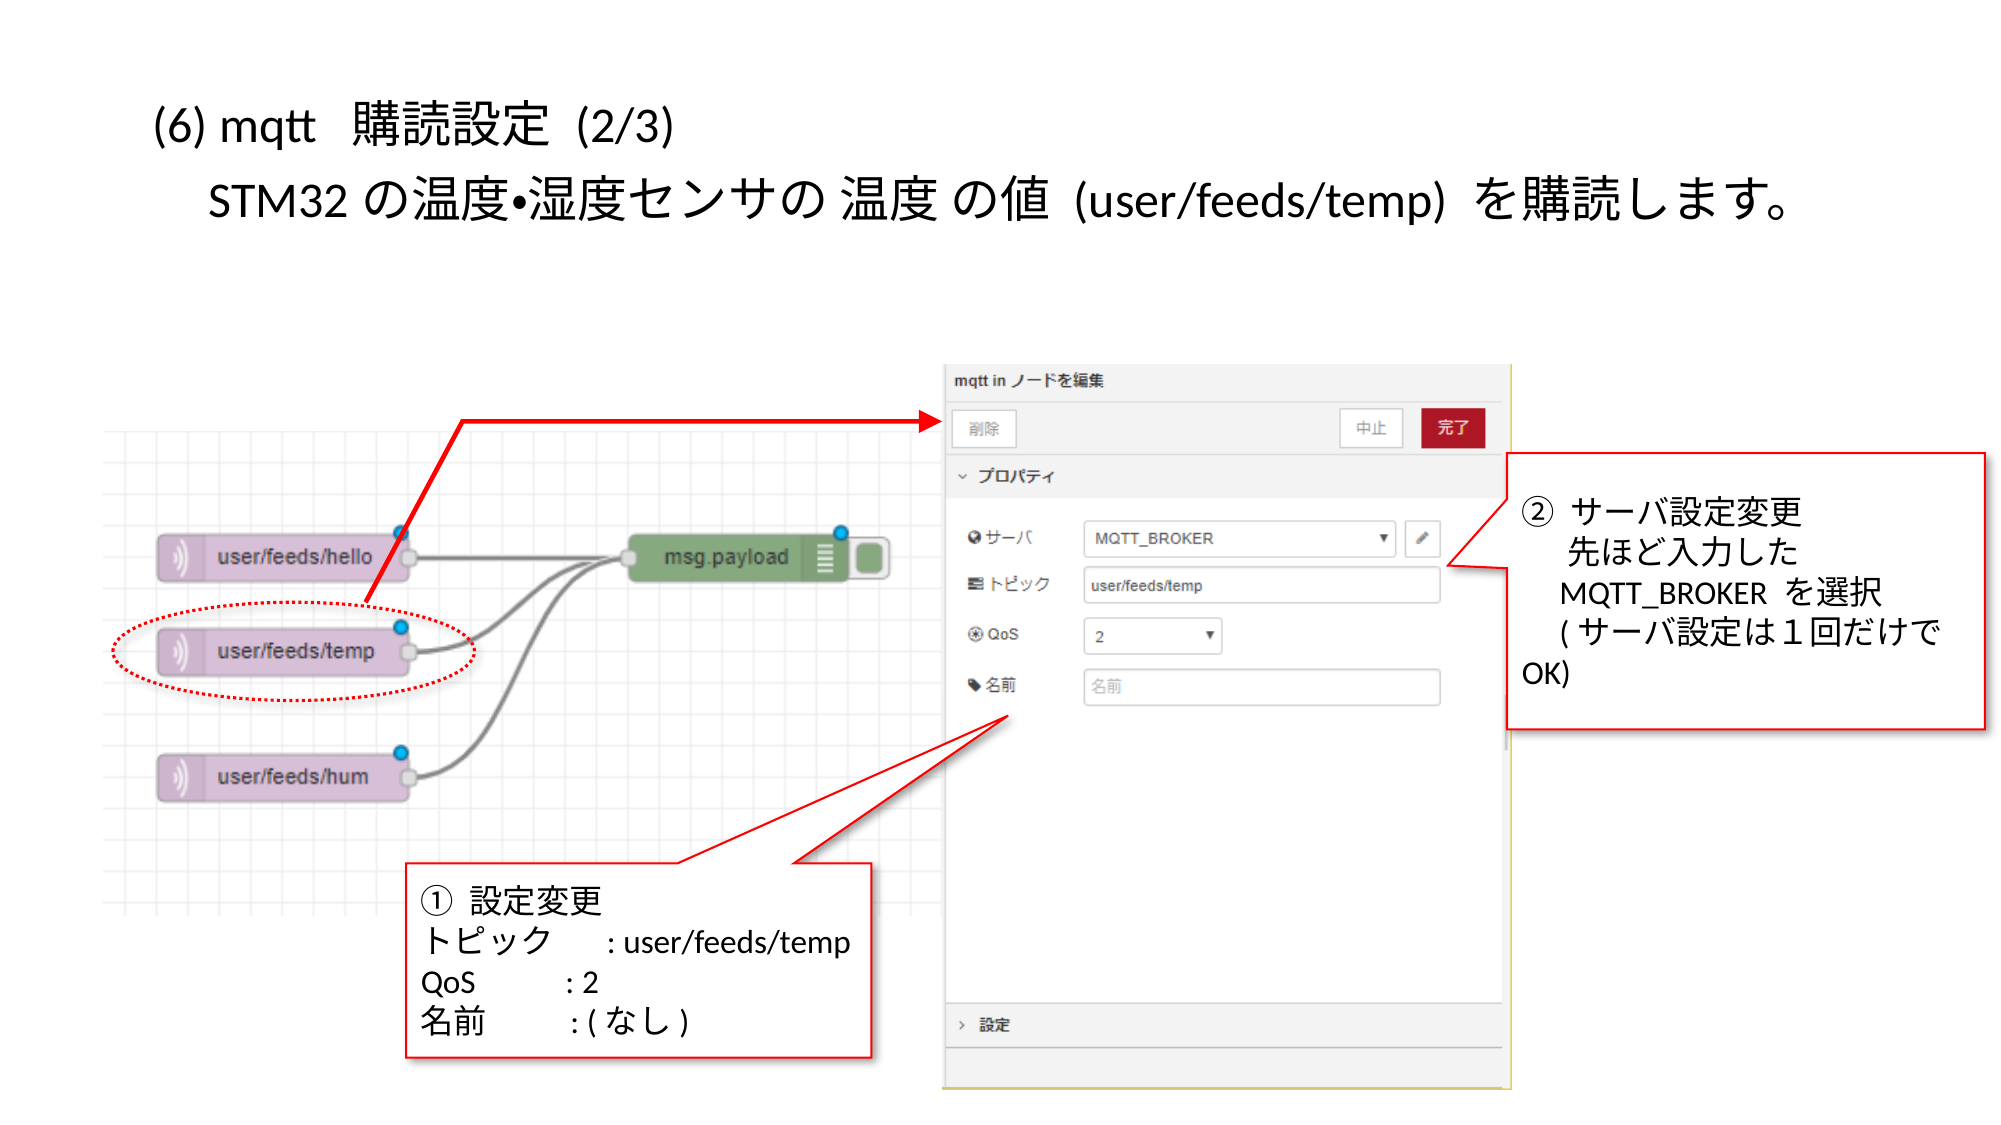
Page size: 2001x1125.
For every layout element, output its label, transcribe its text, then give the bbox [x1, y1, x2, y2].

text_box (6) mqtt 購読設定 (2/3) STM32の温度・湿度センサの 温度 の値 (user/feeds/temp) を購読します。 [137, 91, 1963, 452]
text_box ② サーバ設定変更 先ほど入力した MQTT_BROKER を選択 (サーバ設定は１回だけでOK) [1512, 452, 1986, 731]
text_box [103, 421, 942, 916]
text_box ① 設定変更 トピック : user/feeds/temp QoS : 2 名前 : (なし) [405, 916, 873, 1059]
picture [942, 363, 1512, 1091]
